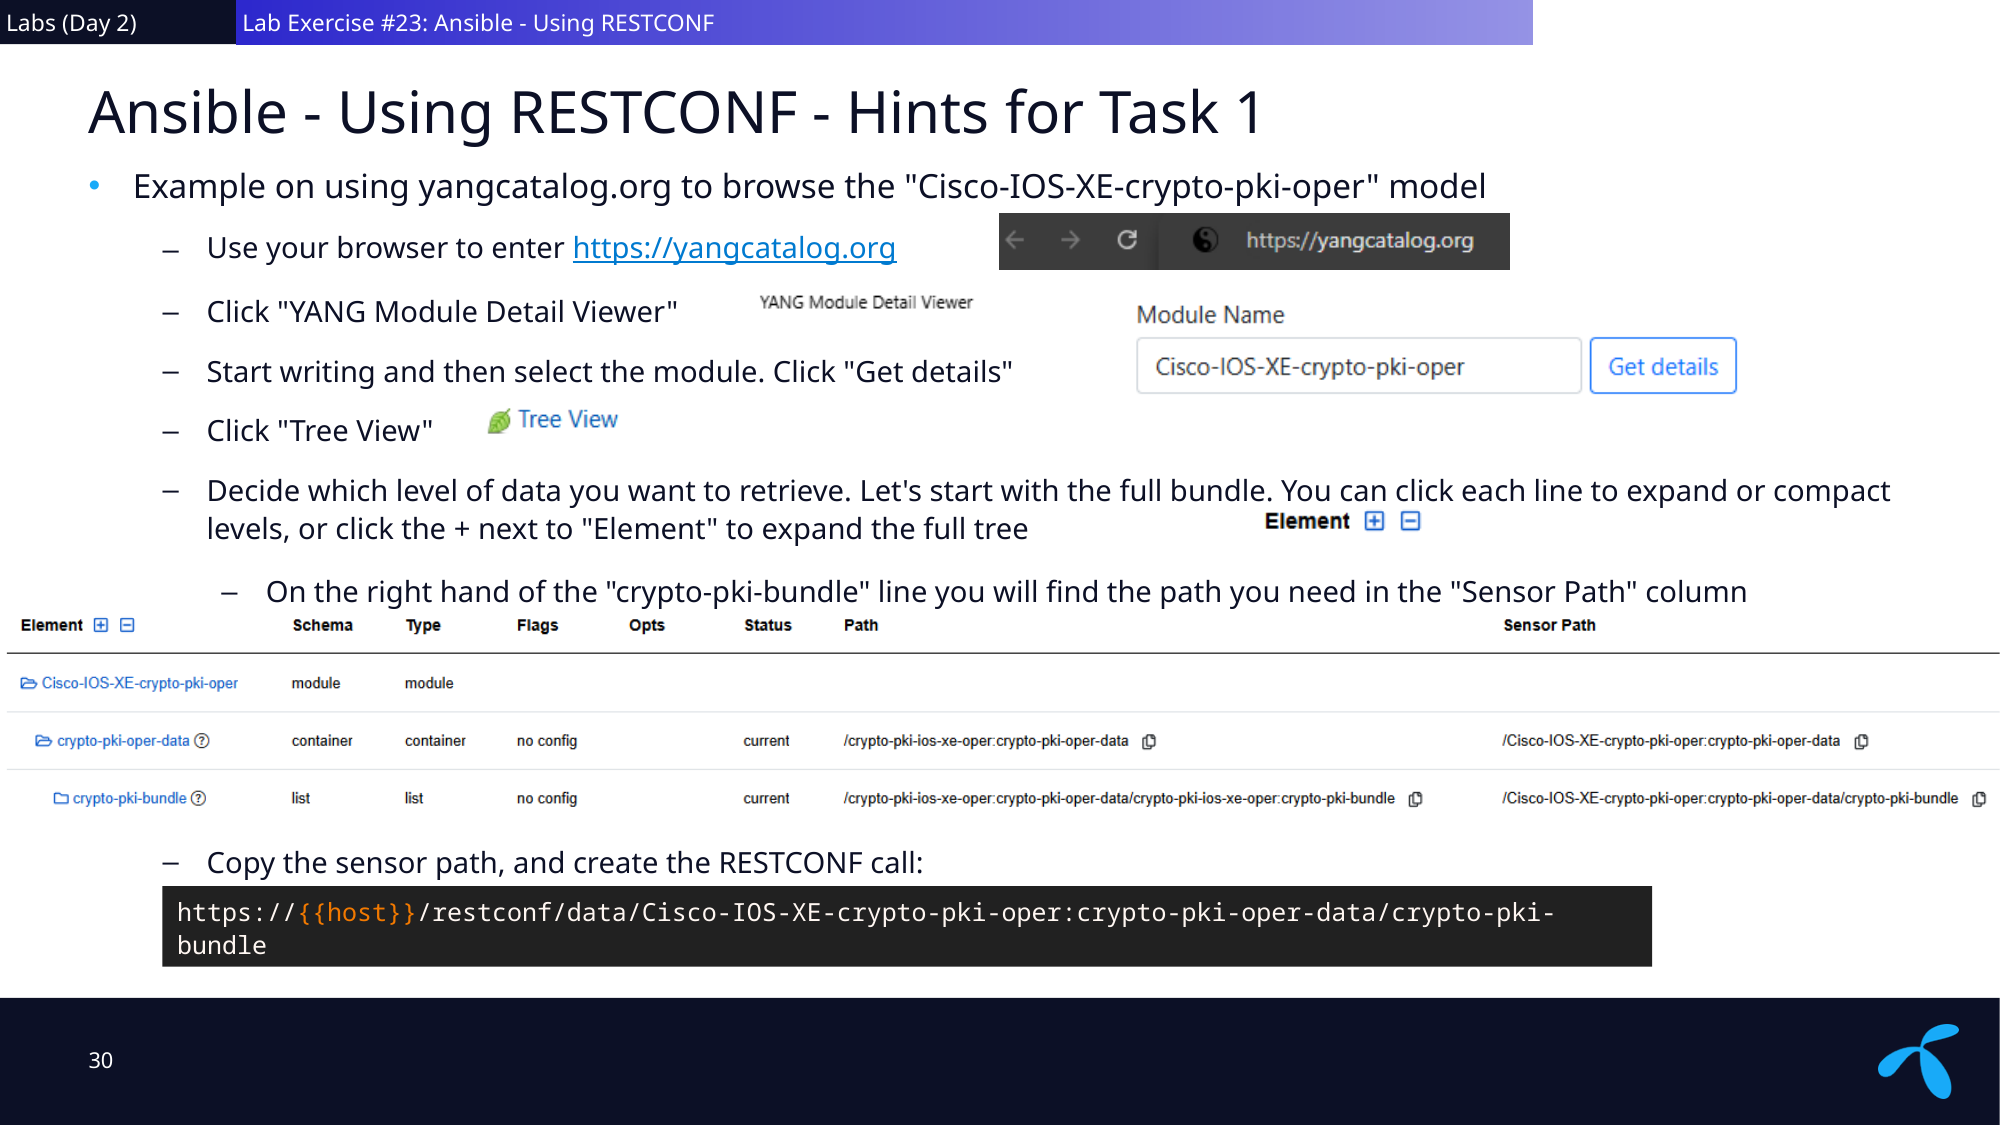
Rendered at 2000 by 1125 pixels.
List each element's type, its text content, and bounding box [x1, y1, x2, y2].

text_box Example on using yangcatalog.org to browse the "Cisco-IOS-XE-crypto-pki-oper" model Use your browser to enter https://yangcatalog.org Click "YANG Module Detail Viewer" Start writing and then select the module. Click "Get details" Click "Tree View" Decide which level of data you want to retrieve. Let's start with the full bundle. You can click each line to expand or compact levels, or click the + next to "Element" to expand the full tree On the right hand of the "crypto-pki-bundle" line you will find the path you need in the "Sensor Path" column Copy the sensor path, and create the RESTCONF call: [88, 825, 1970, 1034]
title Ansible - Using RESTCONF - Hints for Task 1 [88, 70, 1911, 131]
picture [1245, 507, 1442, 537]
picture [1132, 294, 1746, 402]
picture [1878, 1034, 1959, 1099]
text_box https://{{host}}/restconf/data/Cisco-IOS-XE-crypto-pki-oper:crypto-pki-oper-data/crypto-pki-bundle [162, 886, 1653, 967]
picture [759, 280, 983, 328]
text_box Example on using yangcatalog.org to browse the "Cisco-IOS-XE-crypto-pki-oper" model Use your browser to enter https://yangcatalog.org Click "YANG Module Detail Viewer" Start writing and then select the module. Click "Get details" Click "Tree View" Decide which level of data you want to retrieve. Let's start with the full bundle. You can click each line to expand or compact levels, or click the + next to "Element" to expand the full tree On the right hand of the "crypto-pki-bundle" line you will find the path you need in the "Sensor Path" column Copy the sensor path, and create the RESTCONF call: [88, 131, 1970, 615]
picture [999, 213, 1510, 271]
footer Labs (Day 2) [0, 0, 236, 45]
slide_number 30 [88, 1034, 237, 1099]
text_box Lab Exercise #23: Ansible - Using RESTCONF [236, 0, 1533, 45]
picture [482, 385, 627, 446]
picture [0, 615, 2000, 814]
